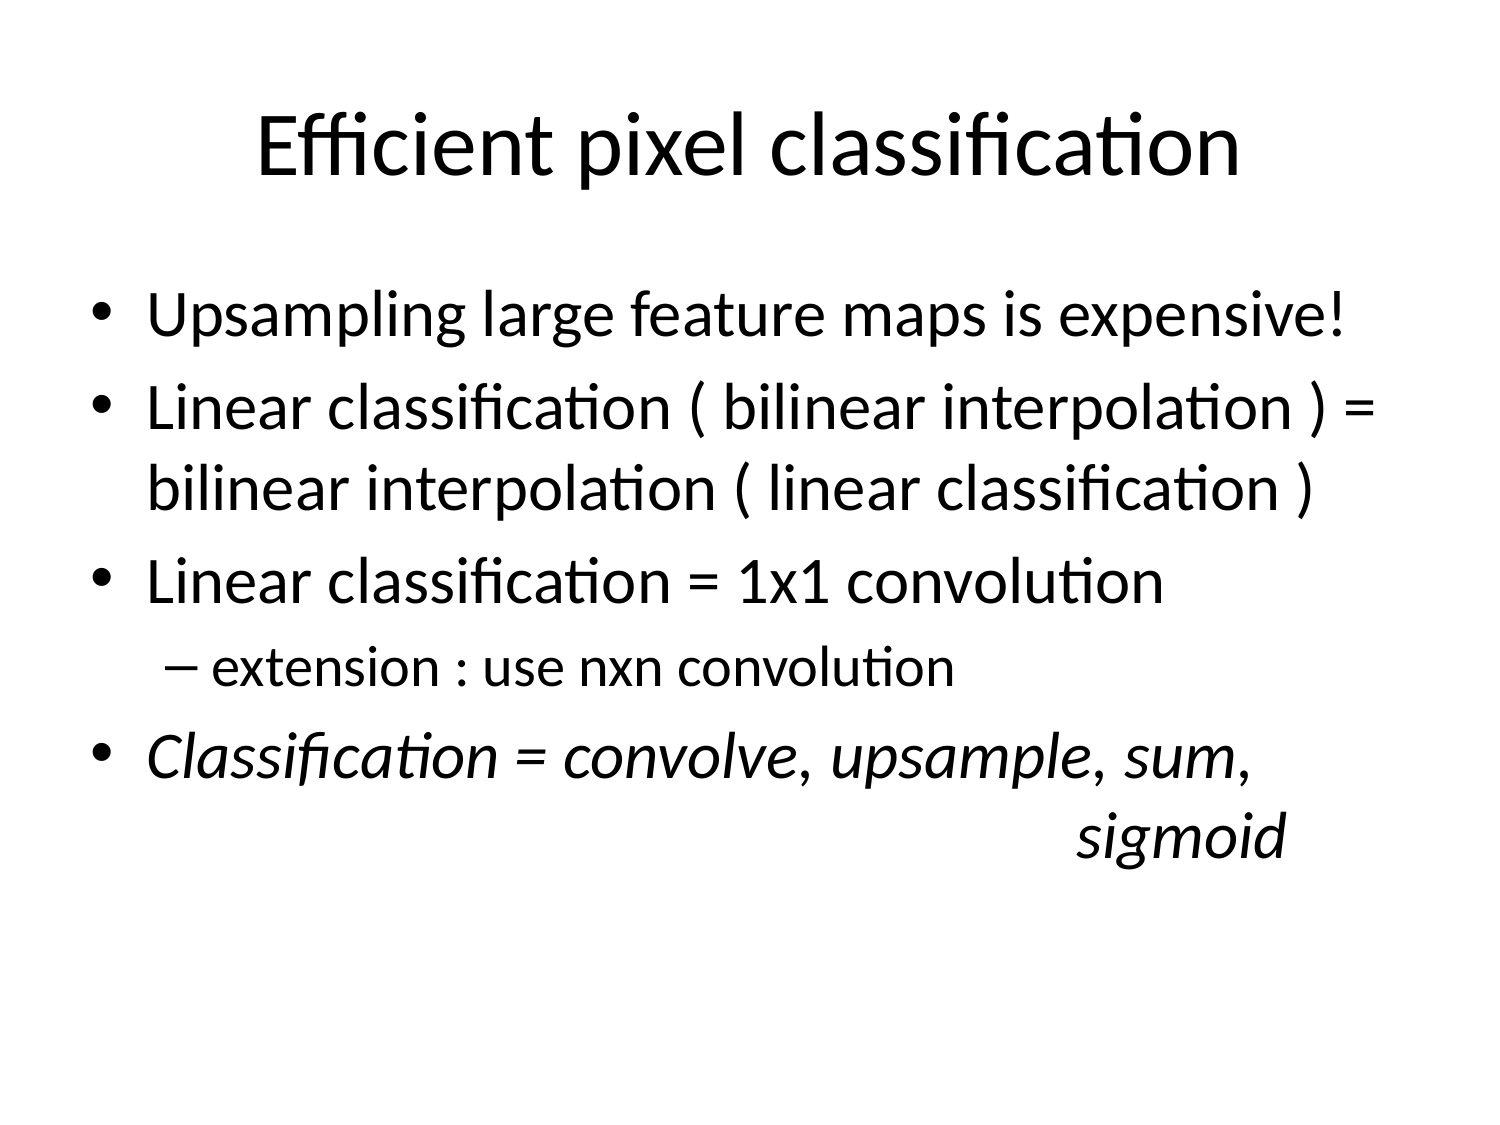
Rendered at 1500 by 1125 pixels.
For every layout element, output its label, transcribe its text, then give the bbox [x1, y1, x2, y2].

list Upsampling large feature maps is expensive! Linear classification ( bilinear interpolation ) = bilinear interpolation ( linear classification ) Linear classification = 1x1 convolution extension : use nxn convolution Classification = convolve, upsample, sum, sigmoid [75, 262, 1425, 1005]
title Efficient pixel classification [75, 45, 1425, 233]
